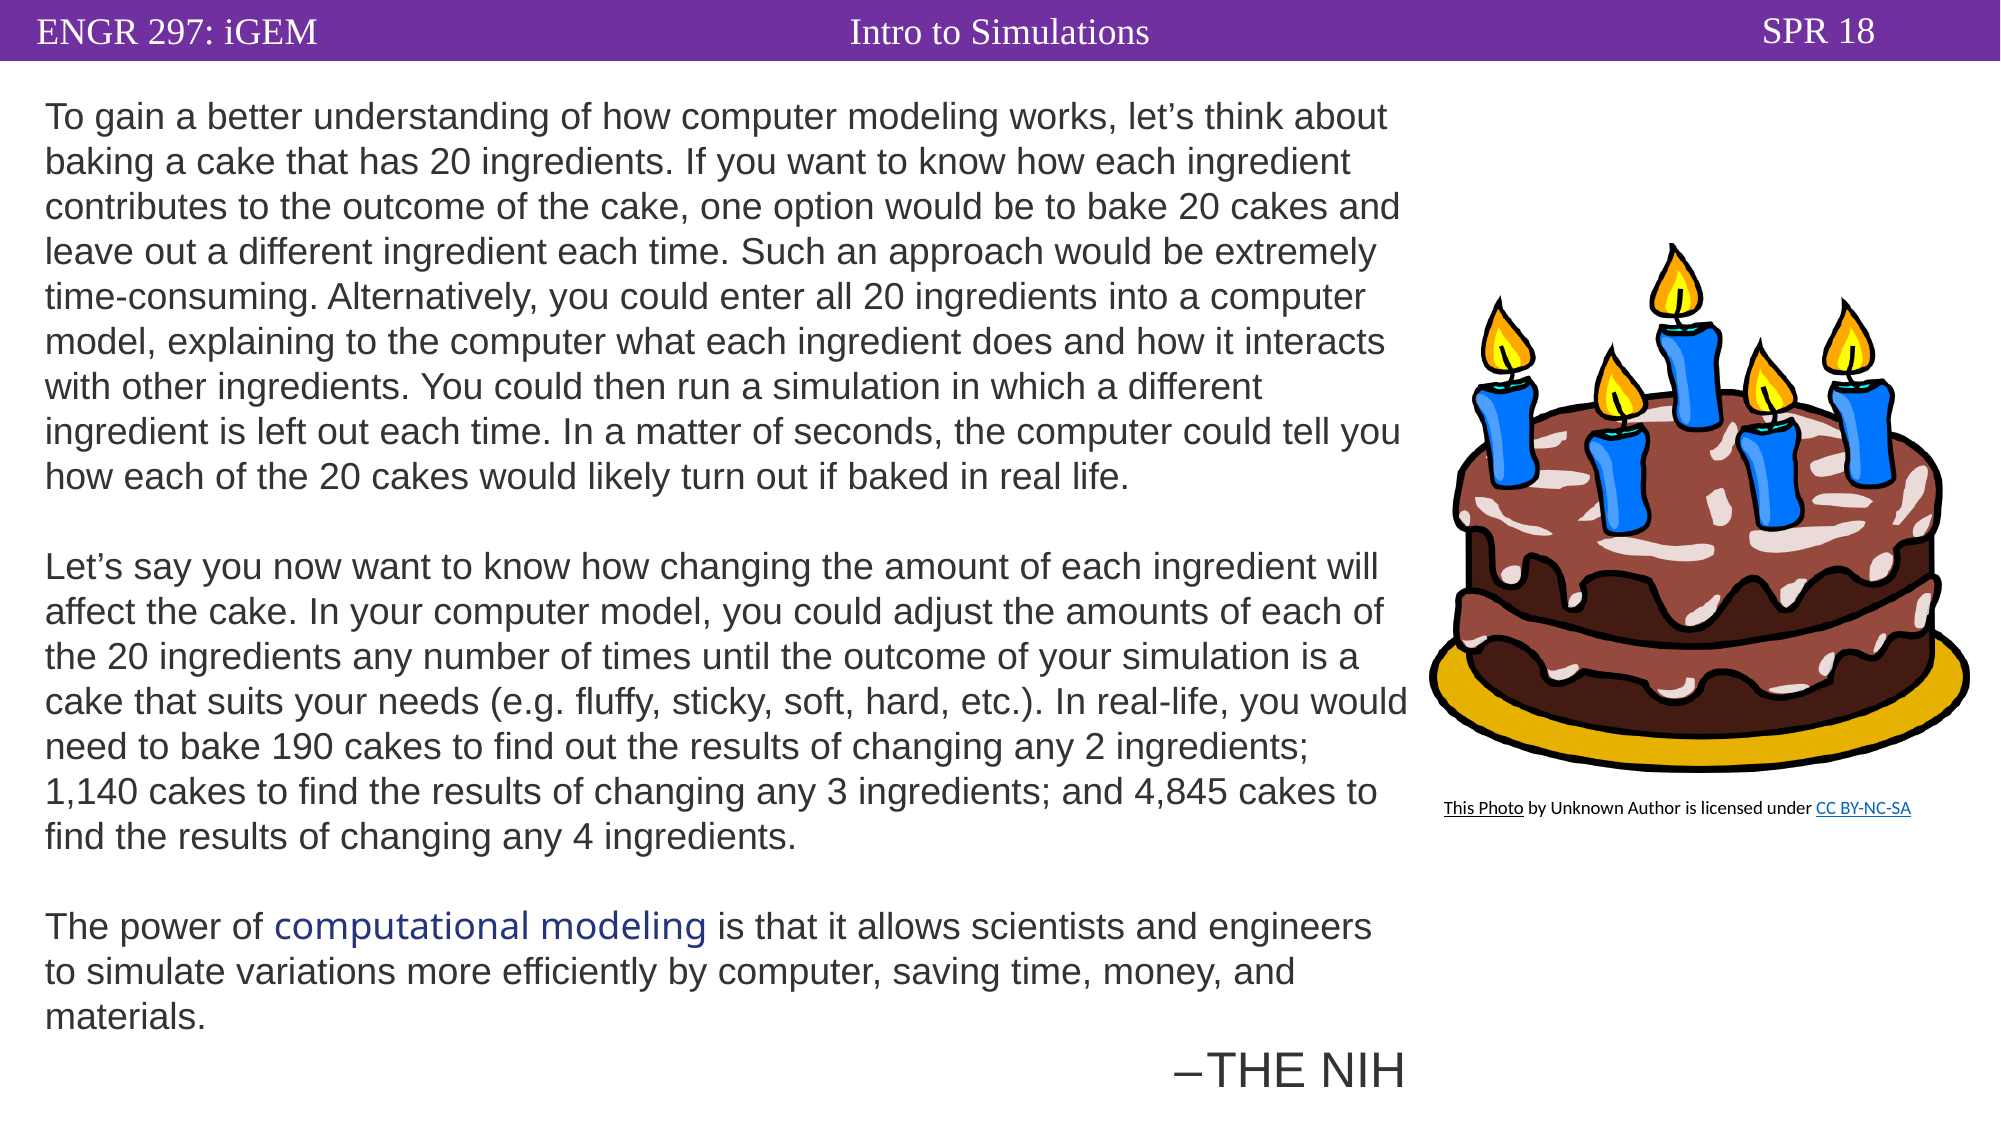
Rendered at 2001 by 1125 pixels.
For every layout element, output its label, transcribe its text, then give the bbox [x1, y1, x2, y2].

text_box To gain a better understanding of how computer modeling works, let’s think about baking a cake that has 20 ingredients. If you want to know how each ingredient contributes to the outcome of the cake, one option would be to bake 20 cakes and leave out a different ingredient each time. Such an approach would be extremely time-consuming. Alternatively, you could enter all 20 ingredients into a computer model, explaining to the computer what each ingredient does and how it interacts with other ingredients. You could then run a simulation in which a different ingredient is left out each time. In a matter of seconds, the computer could tell you how each of the 20 cakes would likely turn out if baked in real life. Let’s say you now want to know how changing the amount of each ingredient will affect the cake. In your computer model, you could adjust the amounts of each of the 20 ingredients any number of times until the outcome of your simulation is a cake that suits your needs (e.g. fluffy, sticky, soft, hard, etc.). In real-life, you would need to bake 190 cakes to find out the results of changing any 2 ingredients; 1,140 cakes to find the results of changing any 3 ingredients; and 4,845 cakes to find the results of changing any 4 ingredients. The power of computational modeling is that it allows scientists and engineers to simulate variations more efficiently by computer, saving time, money, and materials. –THE NIH [30, 84, 1426, 1105]
text_box This Photo by Unknown Author is licensed under CC BY-NC-SA [1429, 788, 1970, 826]
picture [1428, 243, 1970, 773]
